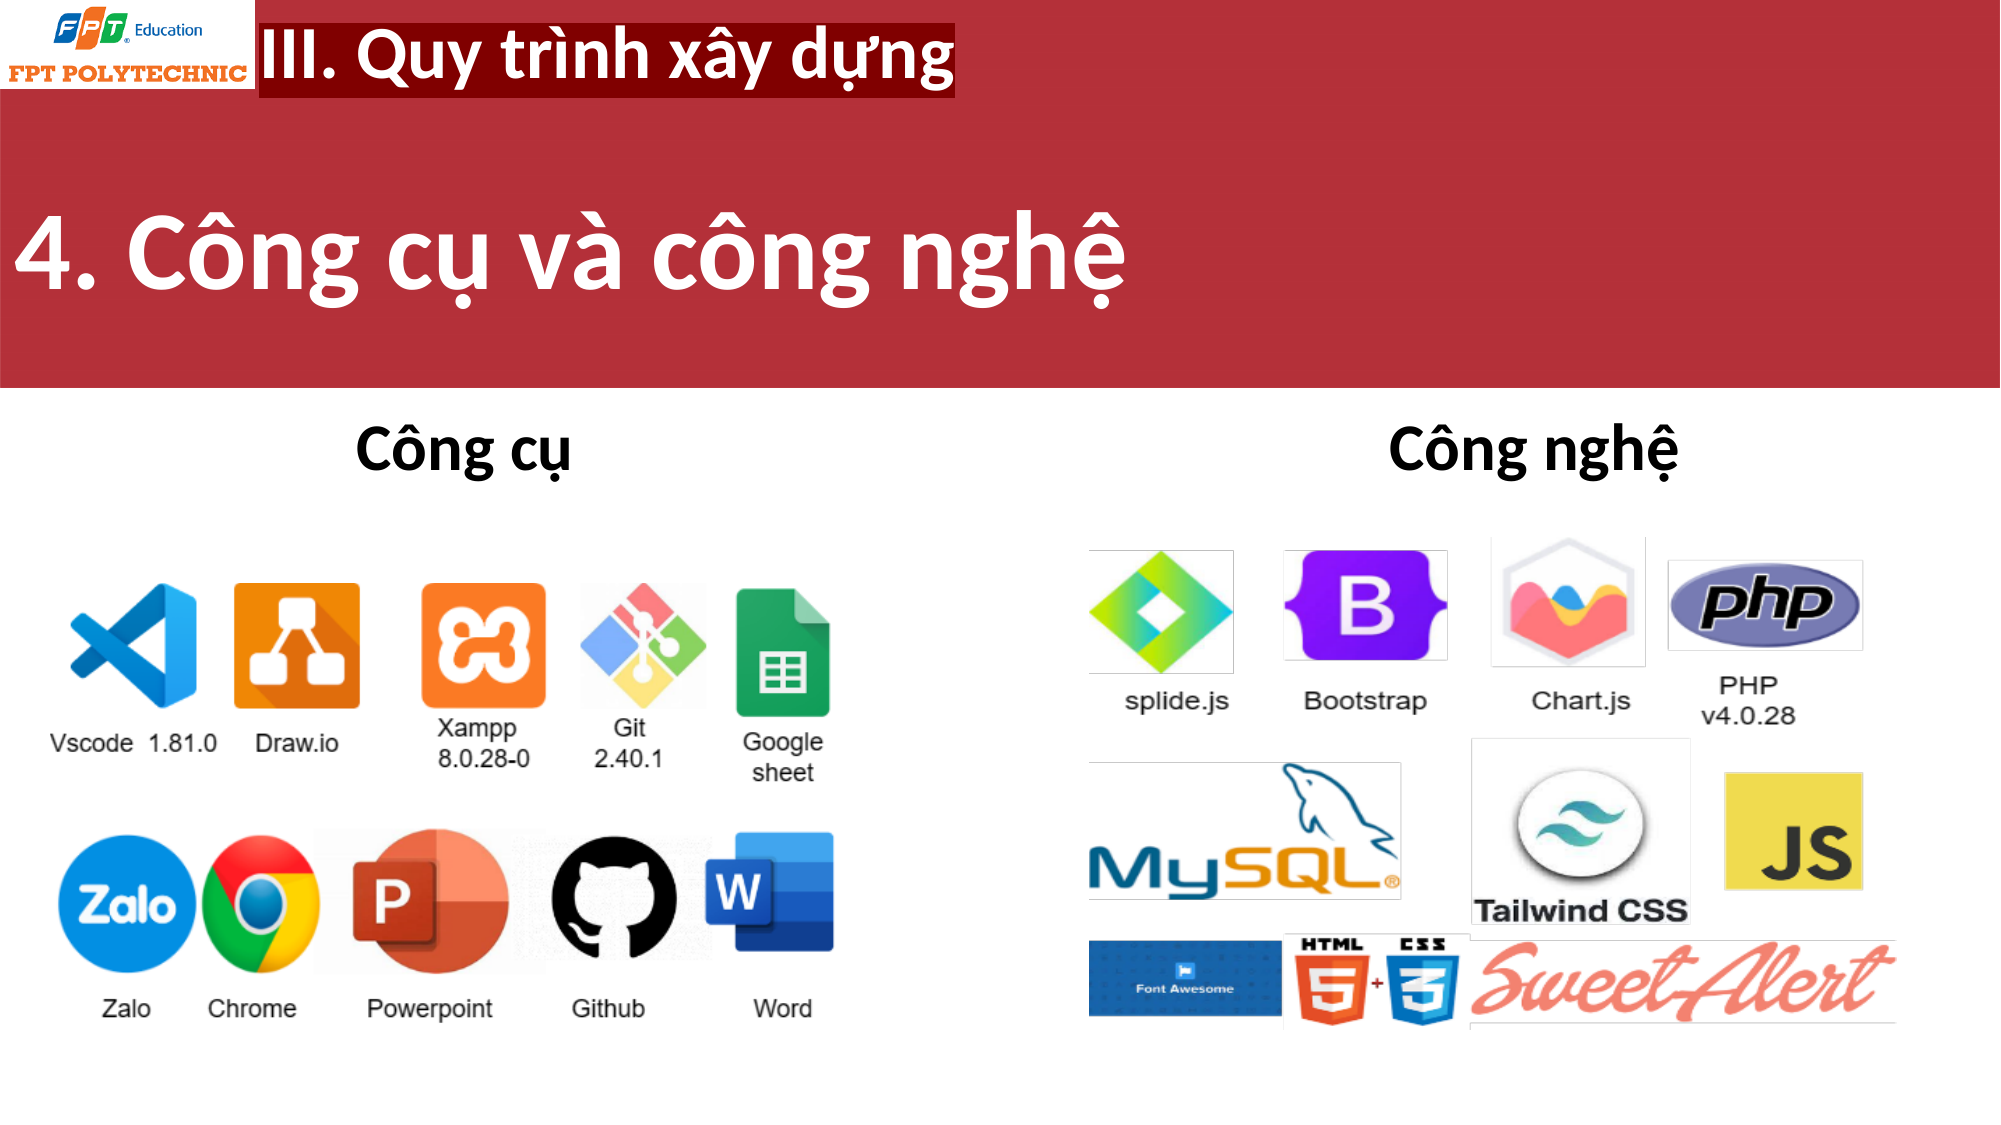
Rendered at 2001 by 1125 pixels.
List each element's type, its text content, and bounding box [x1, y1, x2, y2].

picture [0, 0, 2000, 388]
picture [49, 583, 881, 1030]
text_box Công cụ [69, 396, 861, 491]
text_box Công nghệ [1139, 396, 1931, 491]
picture [1089, 537, 1897, 1030]
